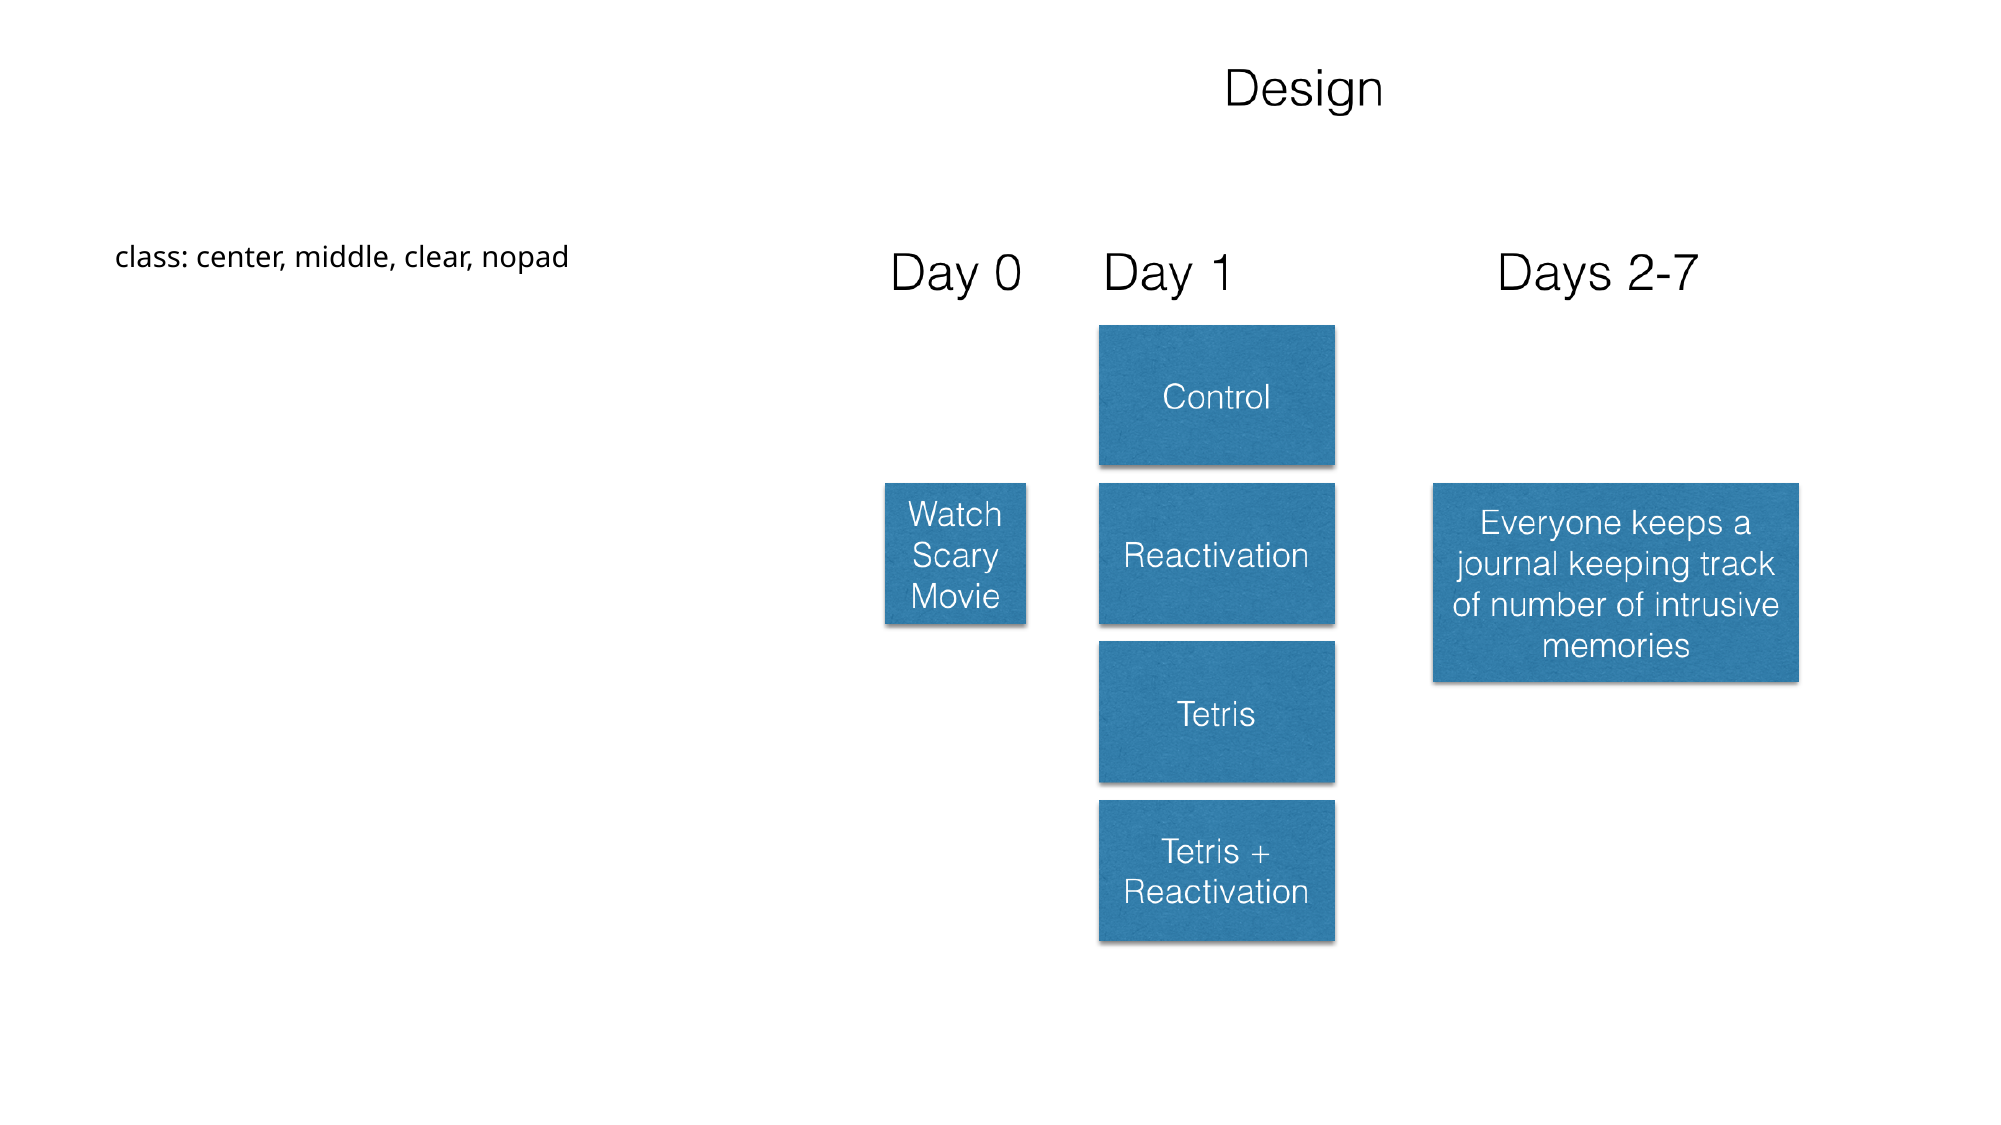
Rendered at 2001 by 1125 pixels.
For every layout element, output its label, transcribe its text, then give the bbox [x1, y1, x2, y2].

picture [822, 44, 1859, 1003]
list class: center, middle, clear, nopad [99, 235, 758, 1005]
